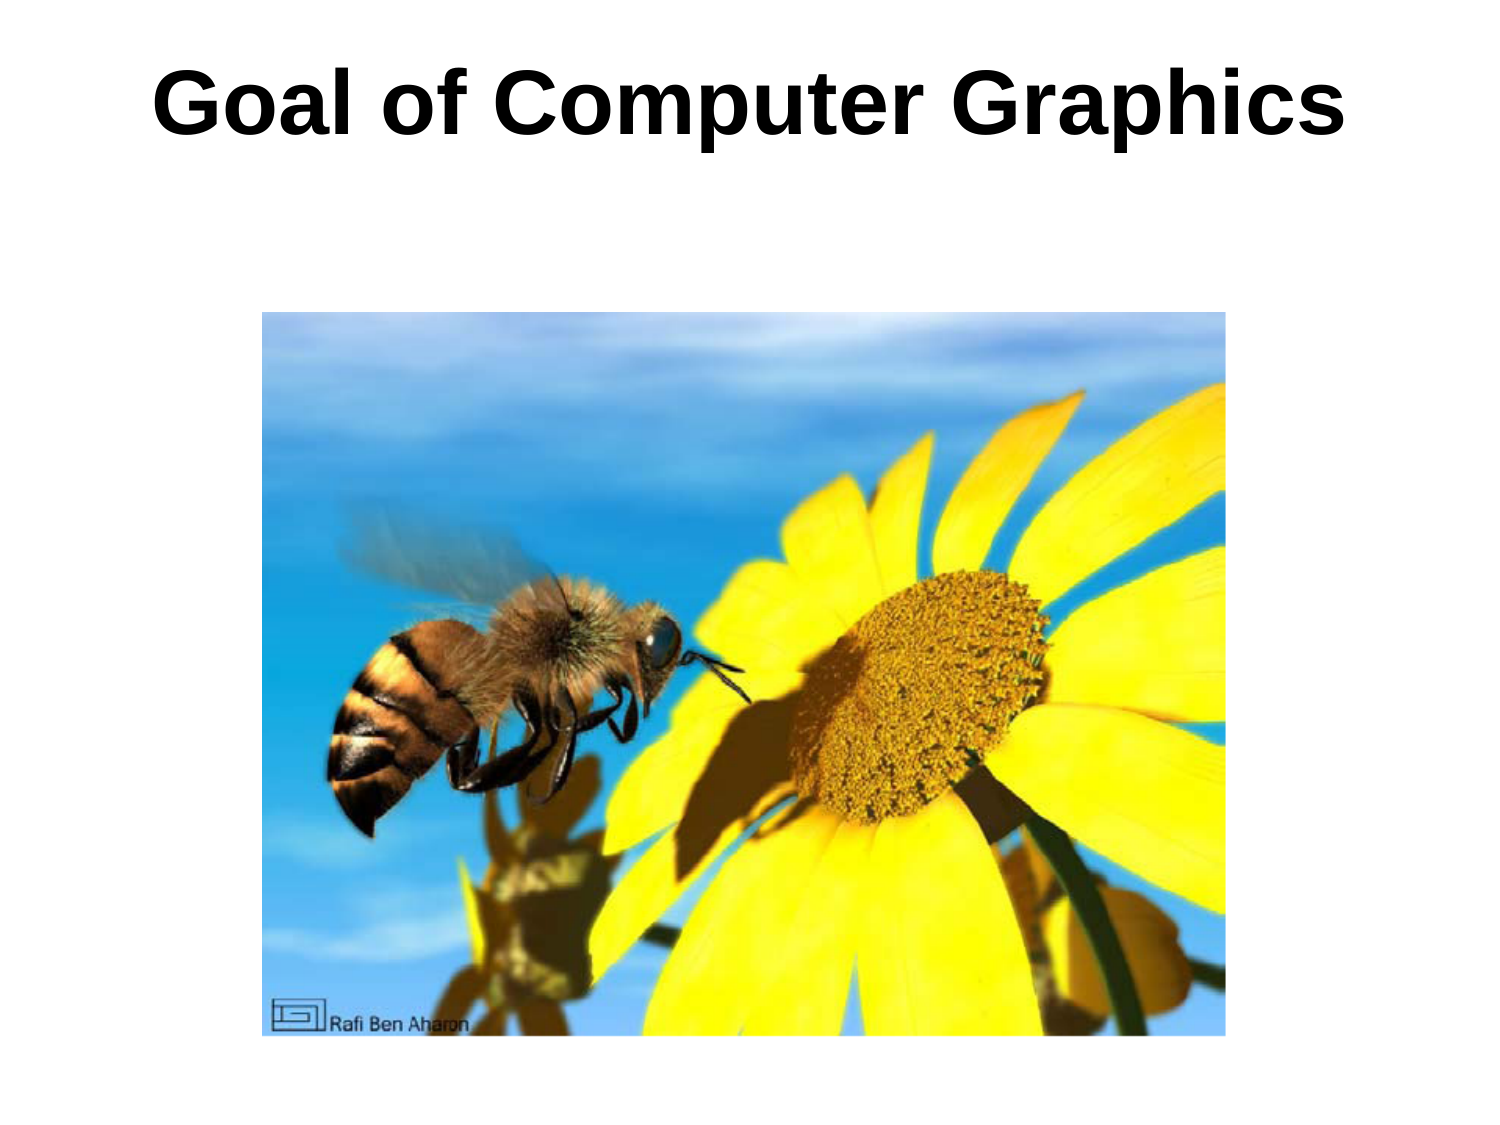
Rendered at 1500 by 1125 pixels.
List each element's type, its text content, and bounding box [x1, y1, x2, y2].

title Goal of Computer Graphics [75, 45, 1425, 150]
picture [262, 312, 1229, 1041]
